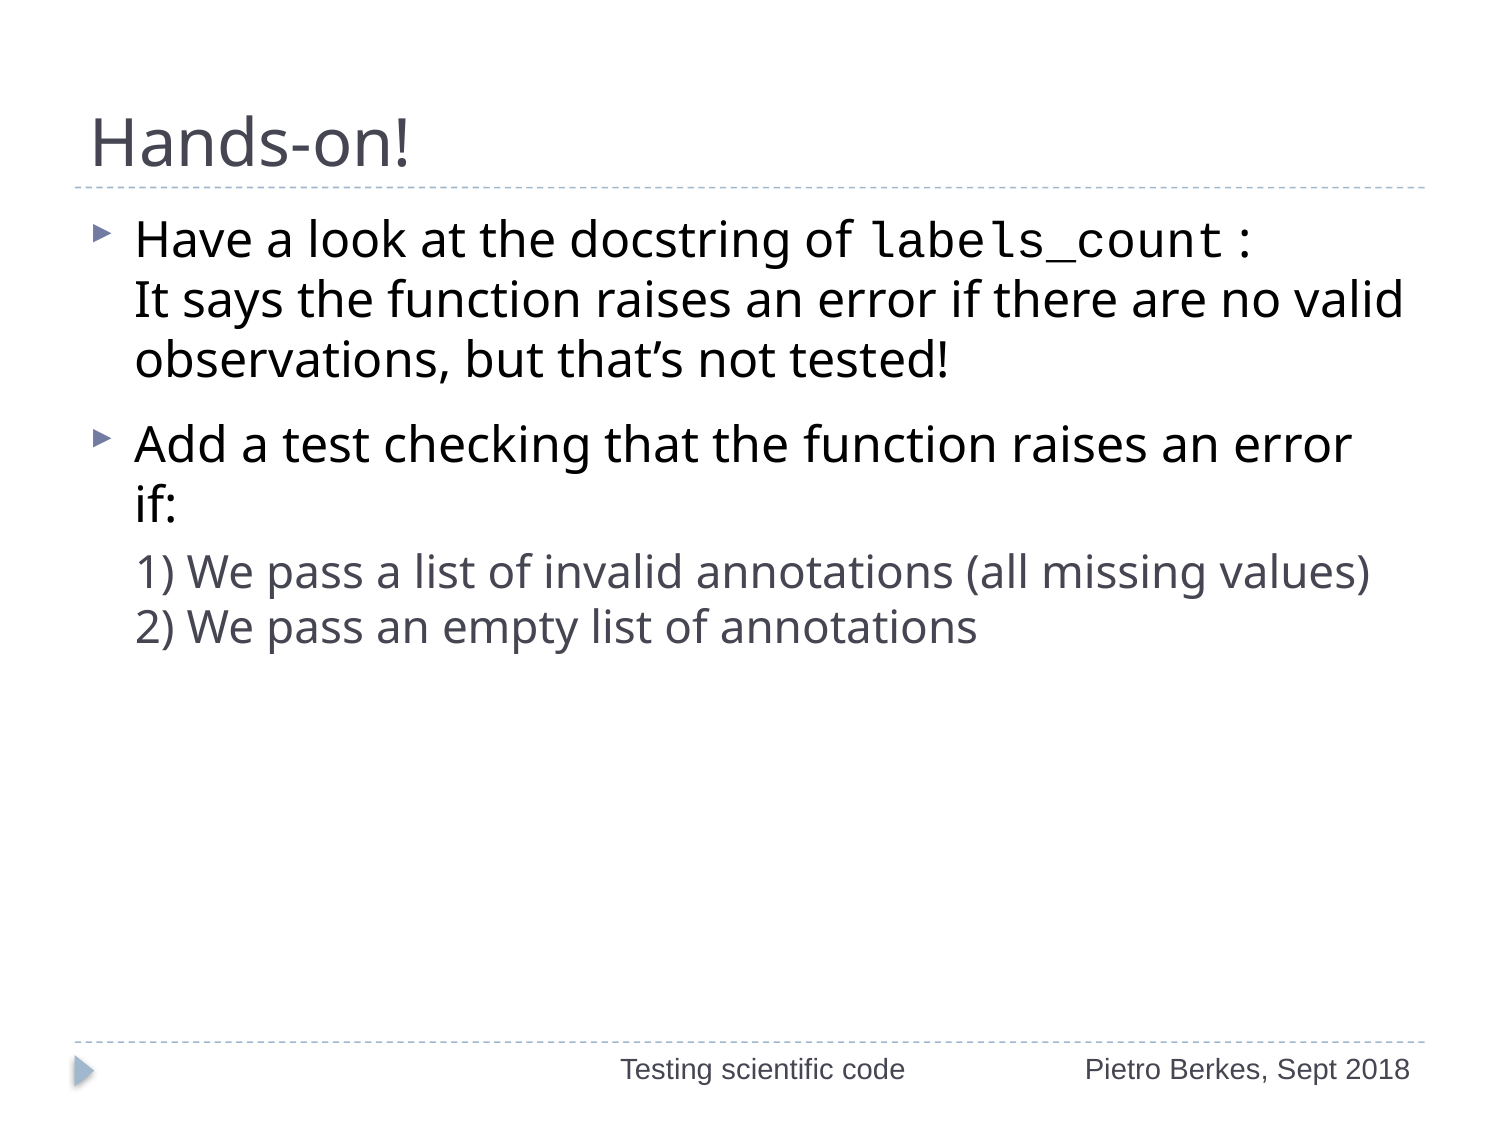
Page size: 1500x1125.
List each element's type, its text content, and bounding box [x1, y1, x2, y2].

list Have a look at the docstring of labels_count : It says the function raises an error if there are no valid observations, but that’s not tested! Add a test checking that the function raises an error if: 1) We pass a list of invalid annotations (all missing values) 2) We pass an empty list of annotations [75, 200, 1425, 1010]
title Hands-on! [75, 24, 1425, 188]
footer Testing scientific code [475, 1042, 1051, 1103]
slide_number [1051, 1042, 1426, 1103]
